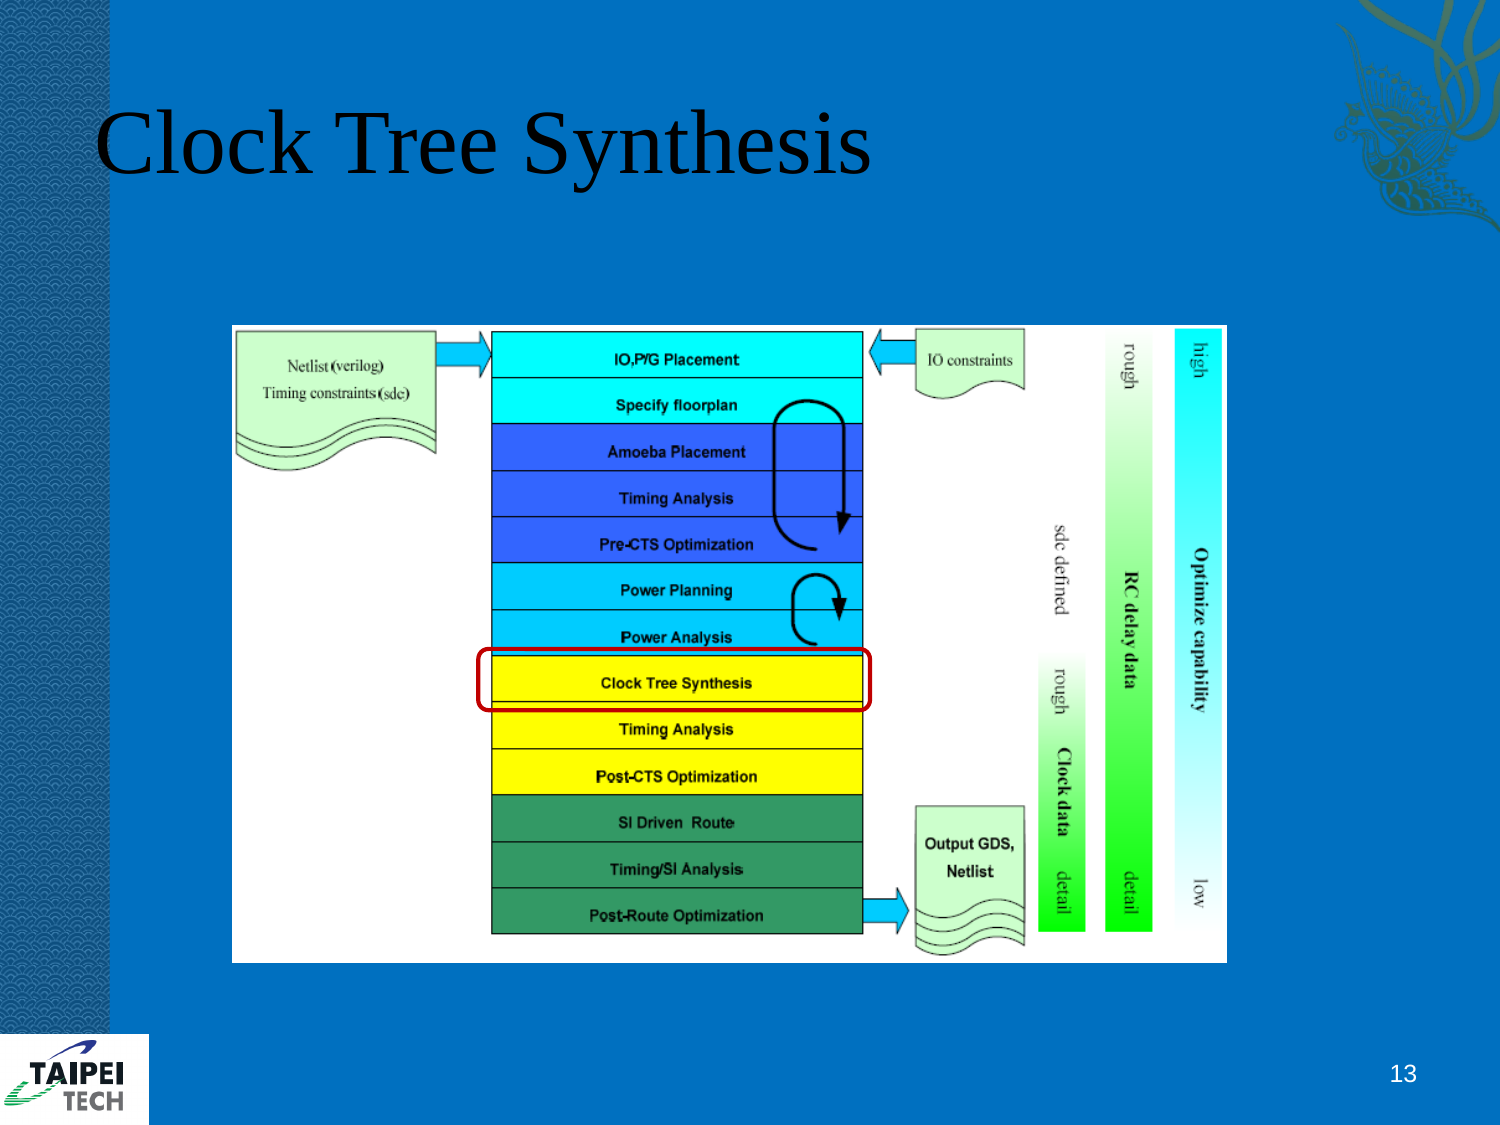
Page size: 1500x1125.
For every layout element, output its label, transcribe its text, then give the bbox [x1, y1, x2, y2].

picture [0, 0, 149, 1125]
slide_number ‹#› [1074, 1042, 1425, 1103]
title Clock Tree Synthesis [79, 42, 1094, 231]
picture [232, 325, 1227, 964]
picture [1334, 0, 1500, 235]
